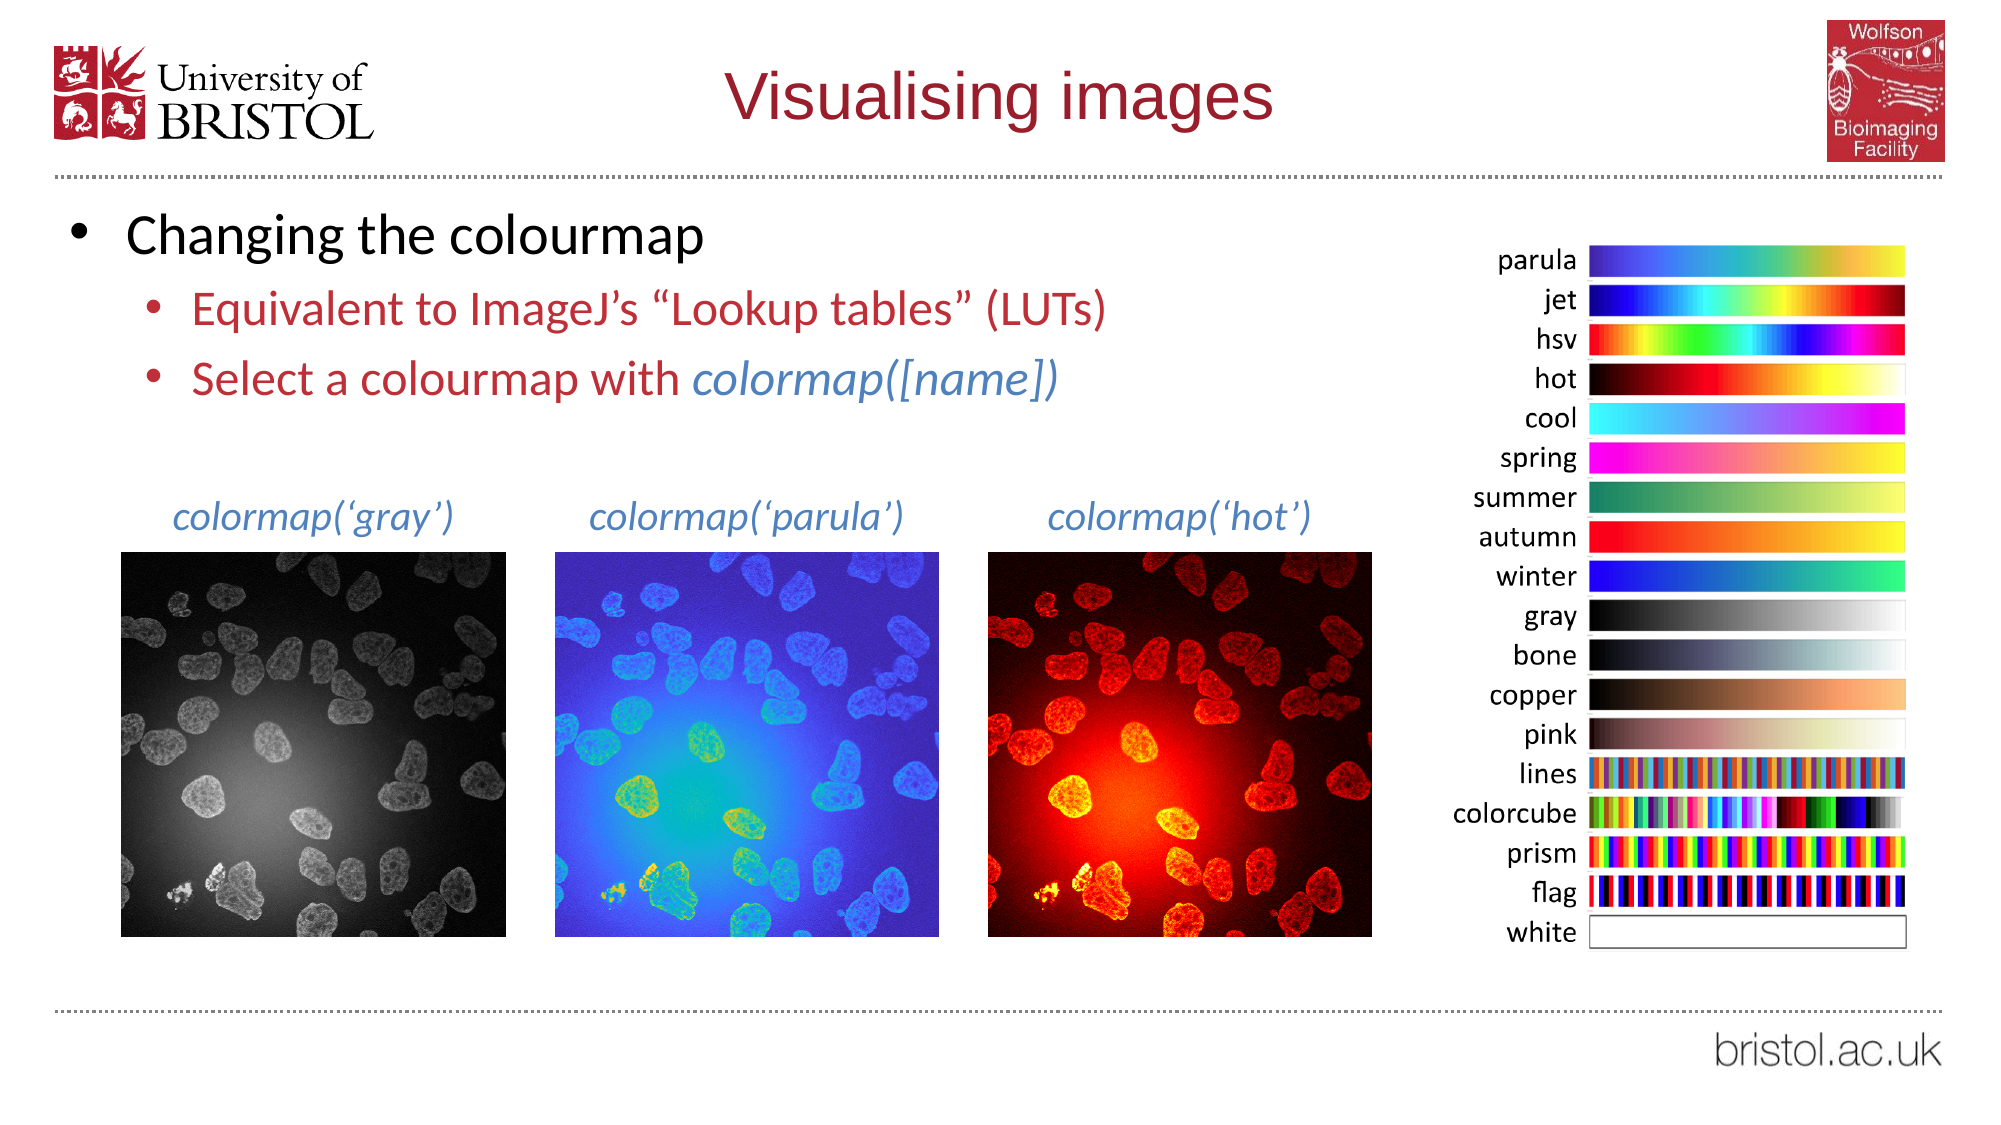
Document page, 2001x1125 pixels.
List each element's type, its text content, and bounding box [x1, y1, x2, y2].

picture [1700, 1023, 1945, 1080]
text_box colormap(‘gray’) [108, 480, 520, 546]
picture [554, 552, 940, 937]
title Visualising images [396, 41, 1604, 140]
picture [987, 552, 1373, 937]
text_box colormap(‘hot’) [974, 480, 1386, 546]
picture [121, 552, 506, 937]
picture [54, 46, 374, 140]
text_box colormap(‘parula’) [541, 480, 953, 546]
list Changing the colourmap Equivalent to ImageJ’s “Lookup tables” (LUTs) Select a colourmap with colormap([name]) [55, 188, 1945, 998]
picture [1454, 242, 1910, 952]
picture [1827, 20, 1945, 162]
